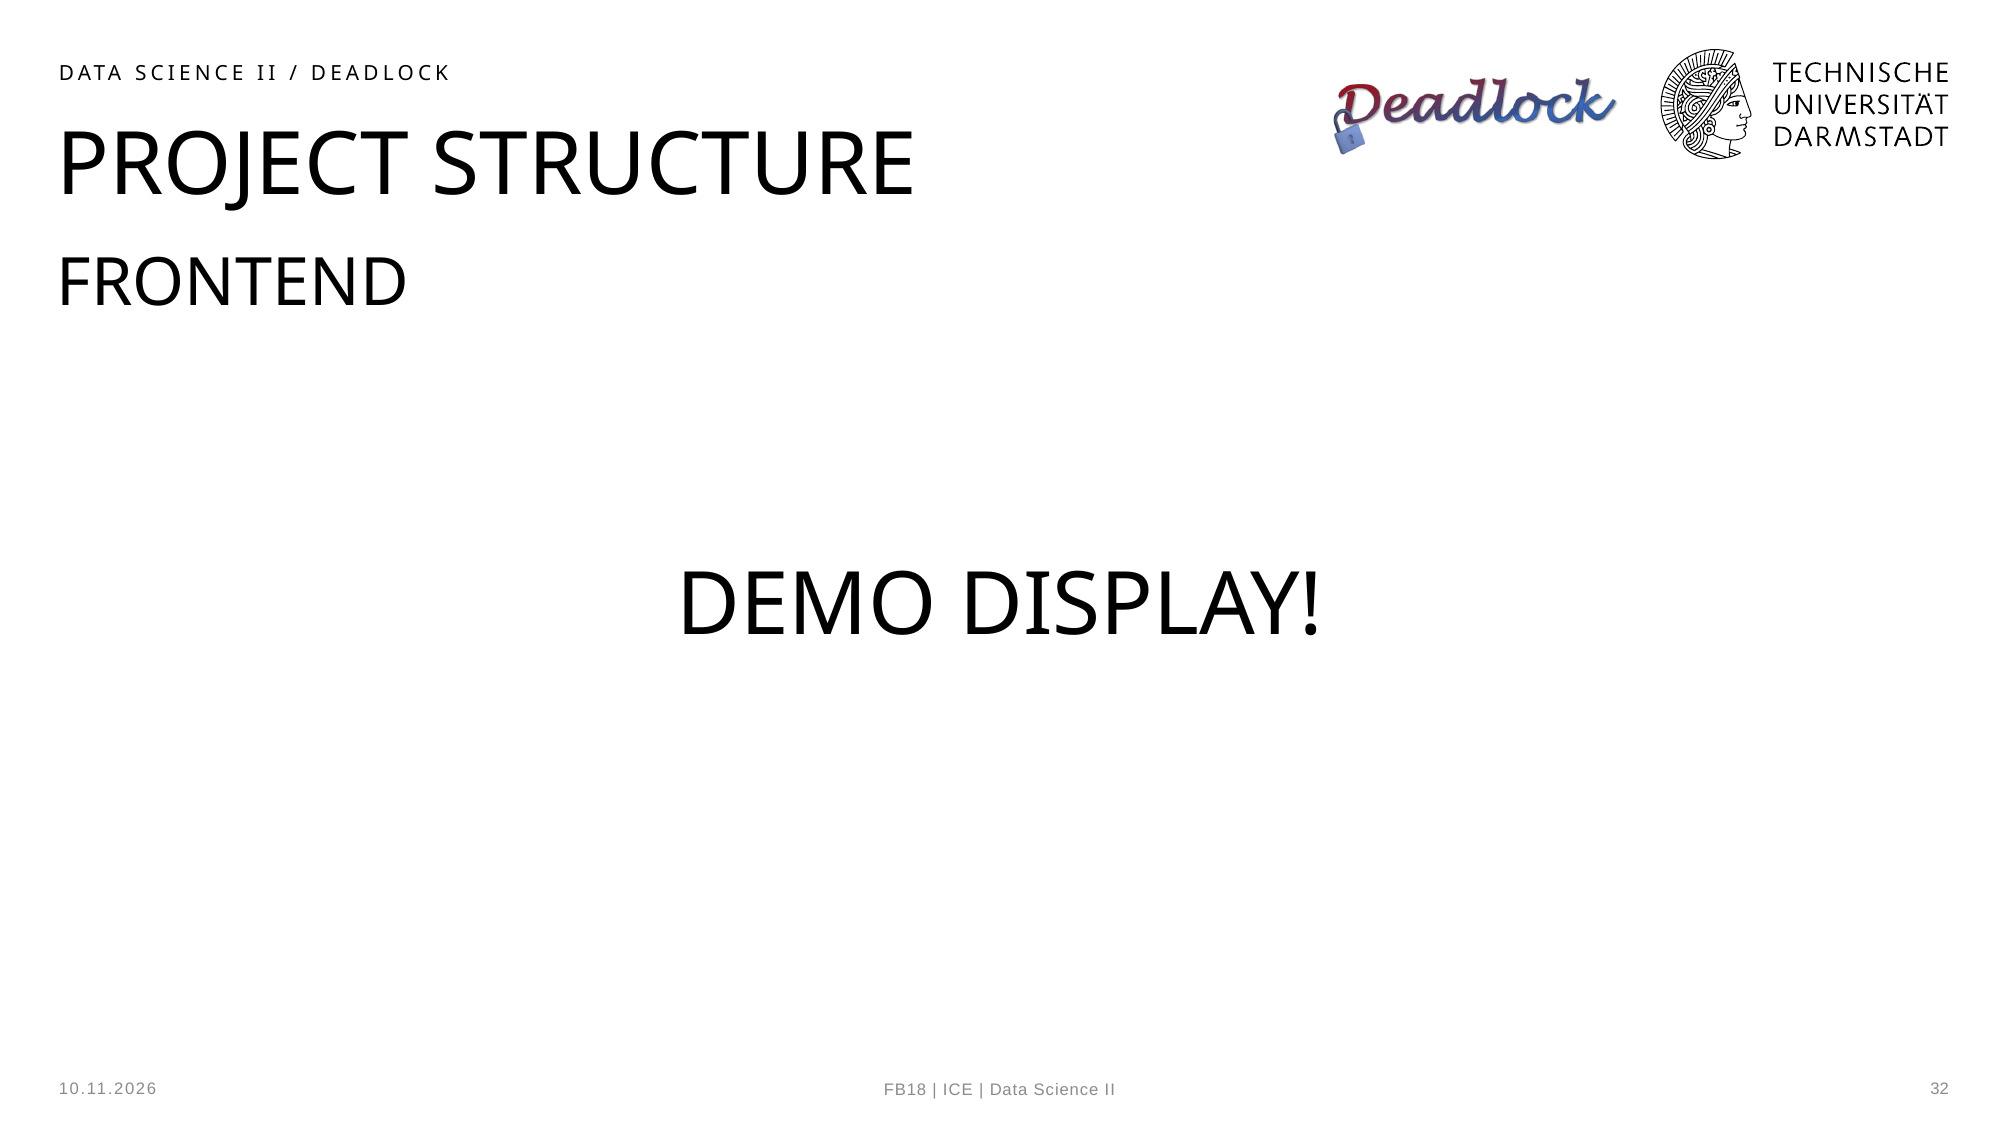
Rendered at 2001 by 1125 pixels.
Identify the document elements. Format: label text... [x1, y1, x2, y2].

slide_number 32 [1708, 1075, 1949, 1106]
text_box Demo display! [232, 473, 1768, 651]
footer Data Science II / Deadlock [59, 59, 1300, 89]
title Project structure [56, 33, 1297, 140]
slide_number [59, 1075, 296, 1106]
picture [1300, 25, 1651, 168]
text_box frontEND [56, 140, 1297, 318]
